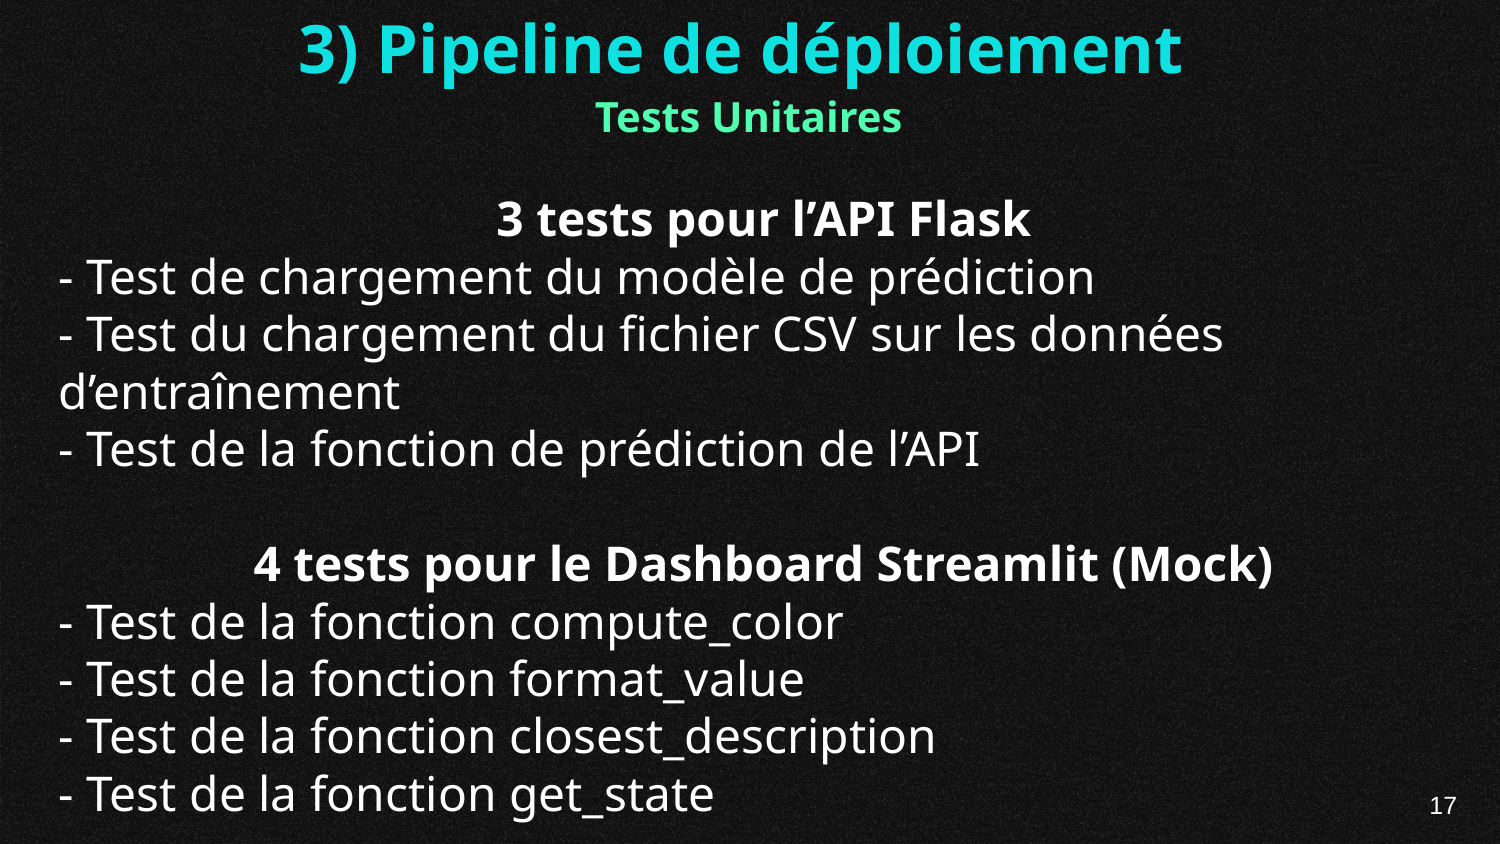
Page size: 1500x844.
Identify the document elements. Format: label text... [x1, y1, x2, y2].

text_box [29, 146, 1471, 445]
text_box 3 tests pour l’API Flask - Test de chargement du modèle de prédiction - Test du chargement du fichier CSV sur les données d’entraînement - Test de la fonction de prédiction de l’API 4 tests pour le Dashboard Streamlit (Mock) - Test de la fonction compute_color - Test de la fonction format_value - Test de la fonction closest_description - Test de la fonction get_state [43, 173, 1485, 473]
text_box Tests Unitaires [0, 75, 1499, 154]
text_box 3) Pipeline de déploiement [0, 0, 1500, 113]
